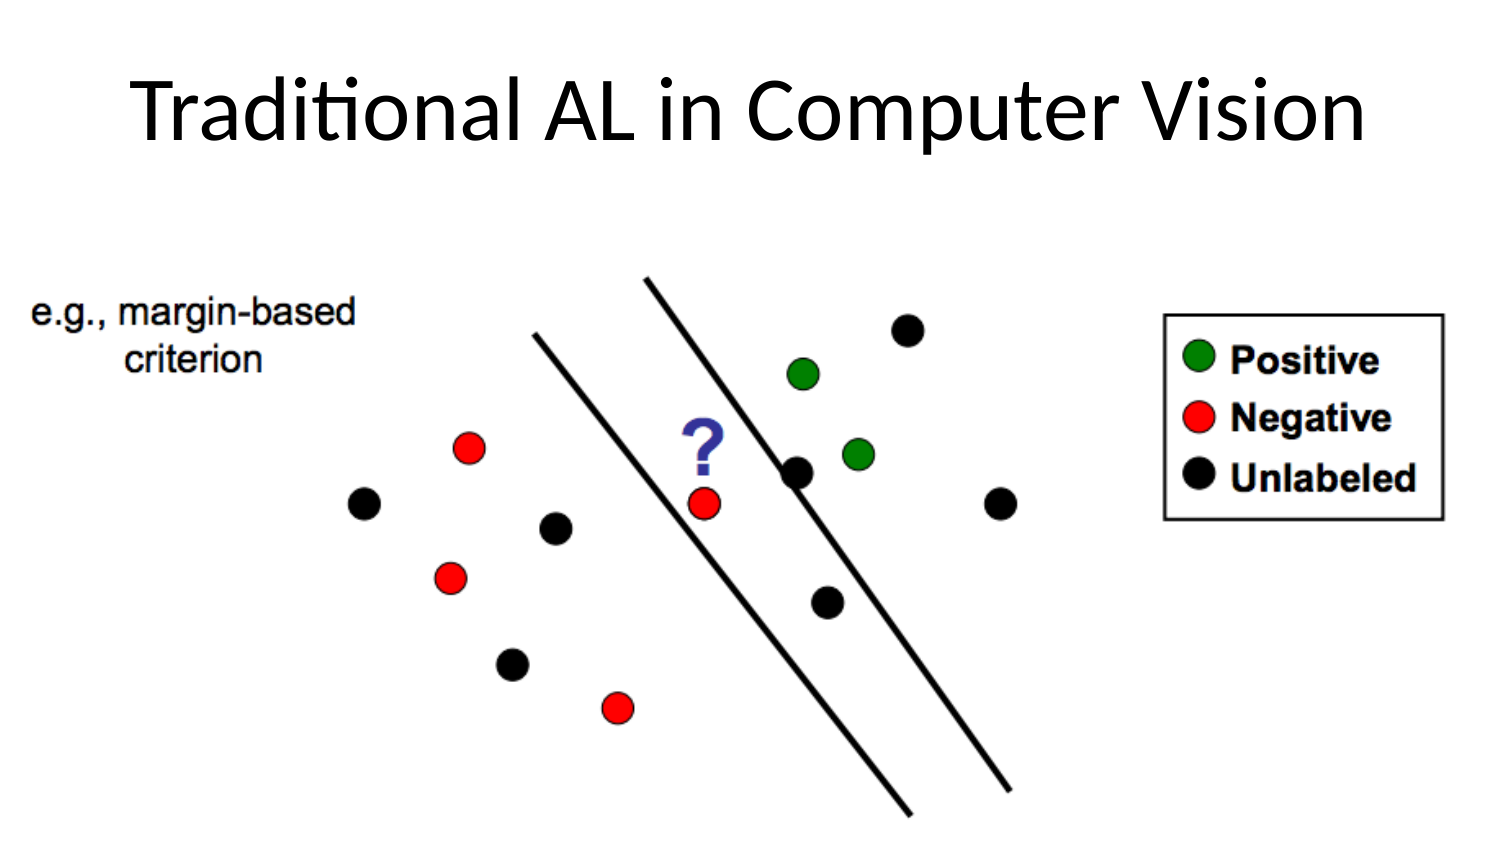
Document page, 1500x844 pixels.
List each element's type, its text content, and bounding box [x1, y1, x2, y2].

picture [0, 209, 1500, 844]
title Traditional AL in Computer Vision [75, 33, 1425, 175]
